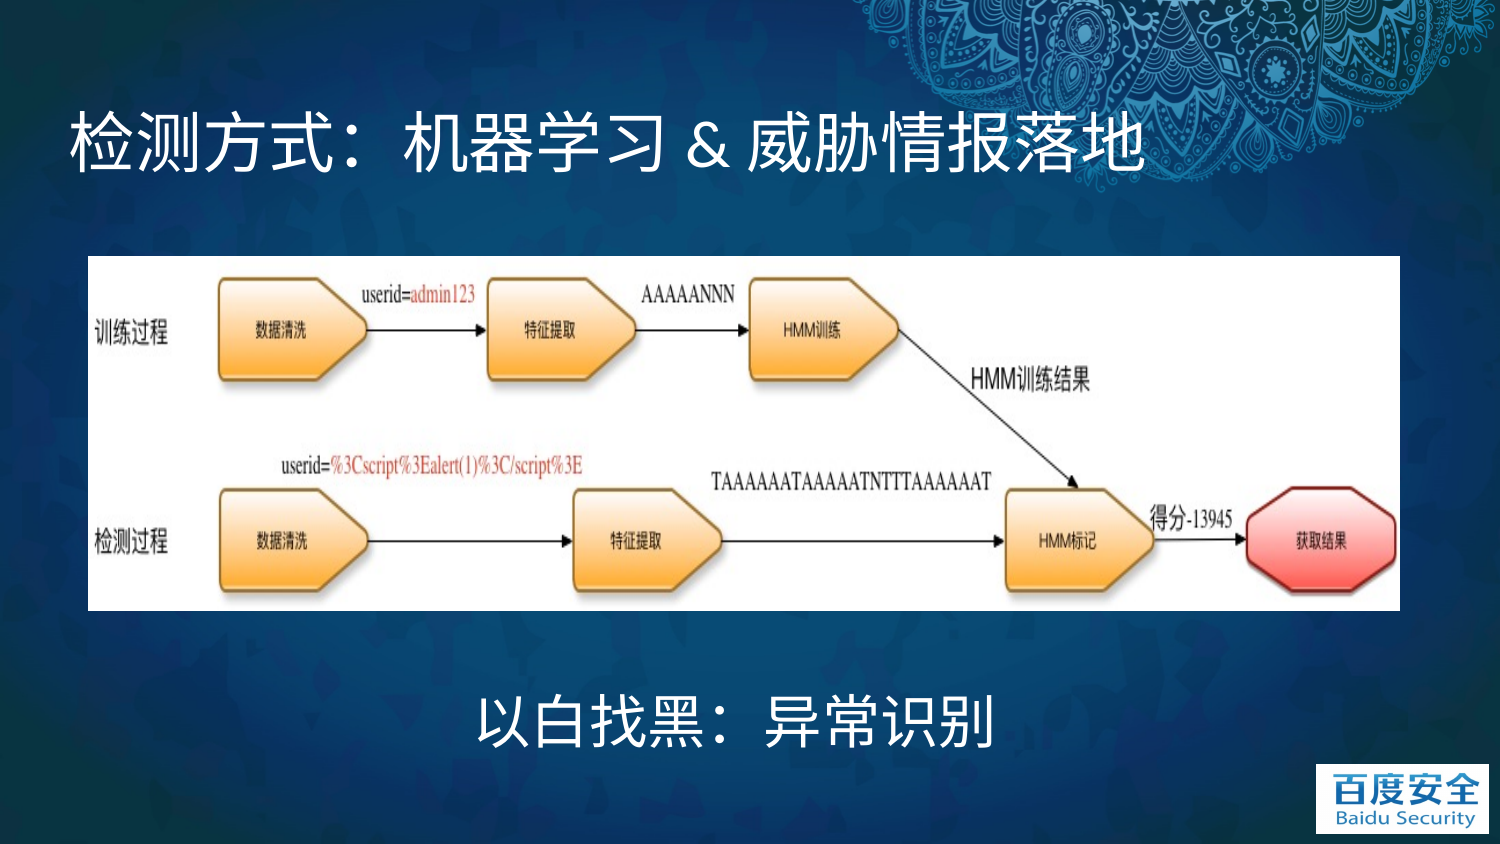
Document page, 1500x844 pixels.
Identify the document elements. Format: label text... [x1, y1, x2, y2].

text_box 检测方式：机器学习&威胁情报落地 [53, 93, 1162, 189]
picture [0, 0, 1500, 844]
text_box [0, 0, 1078, 188]
text_box 以白找黑：异常识别 [457, 677, 1012, 763]
